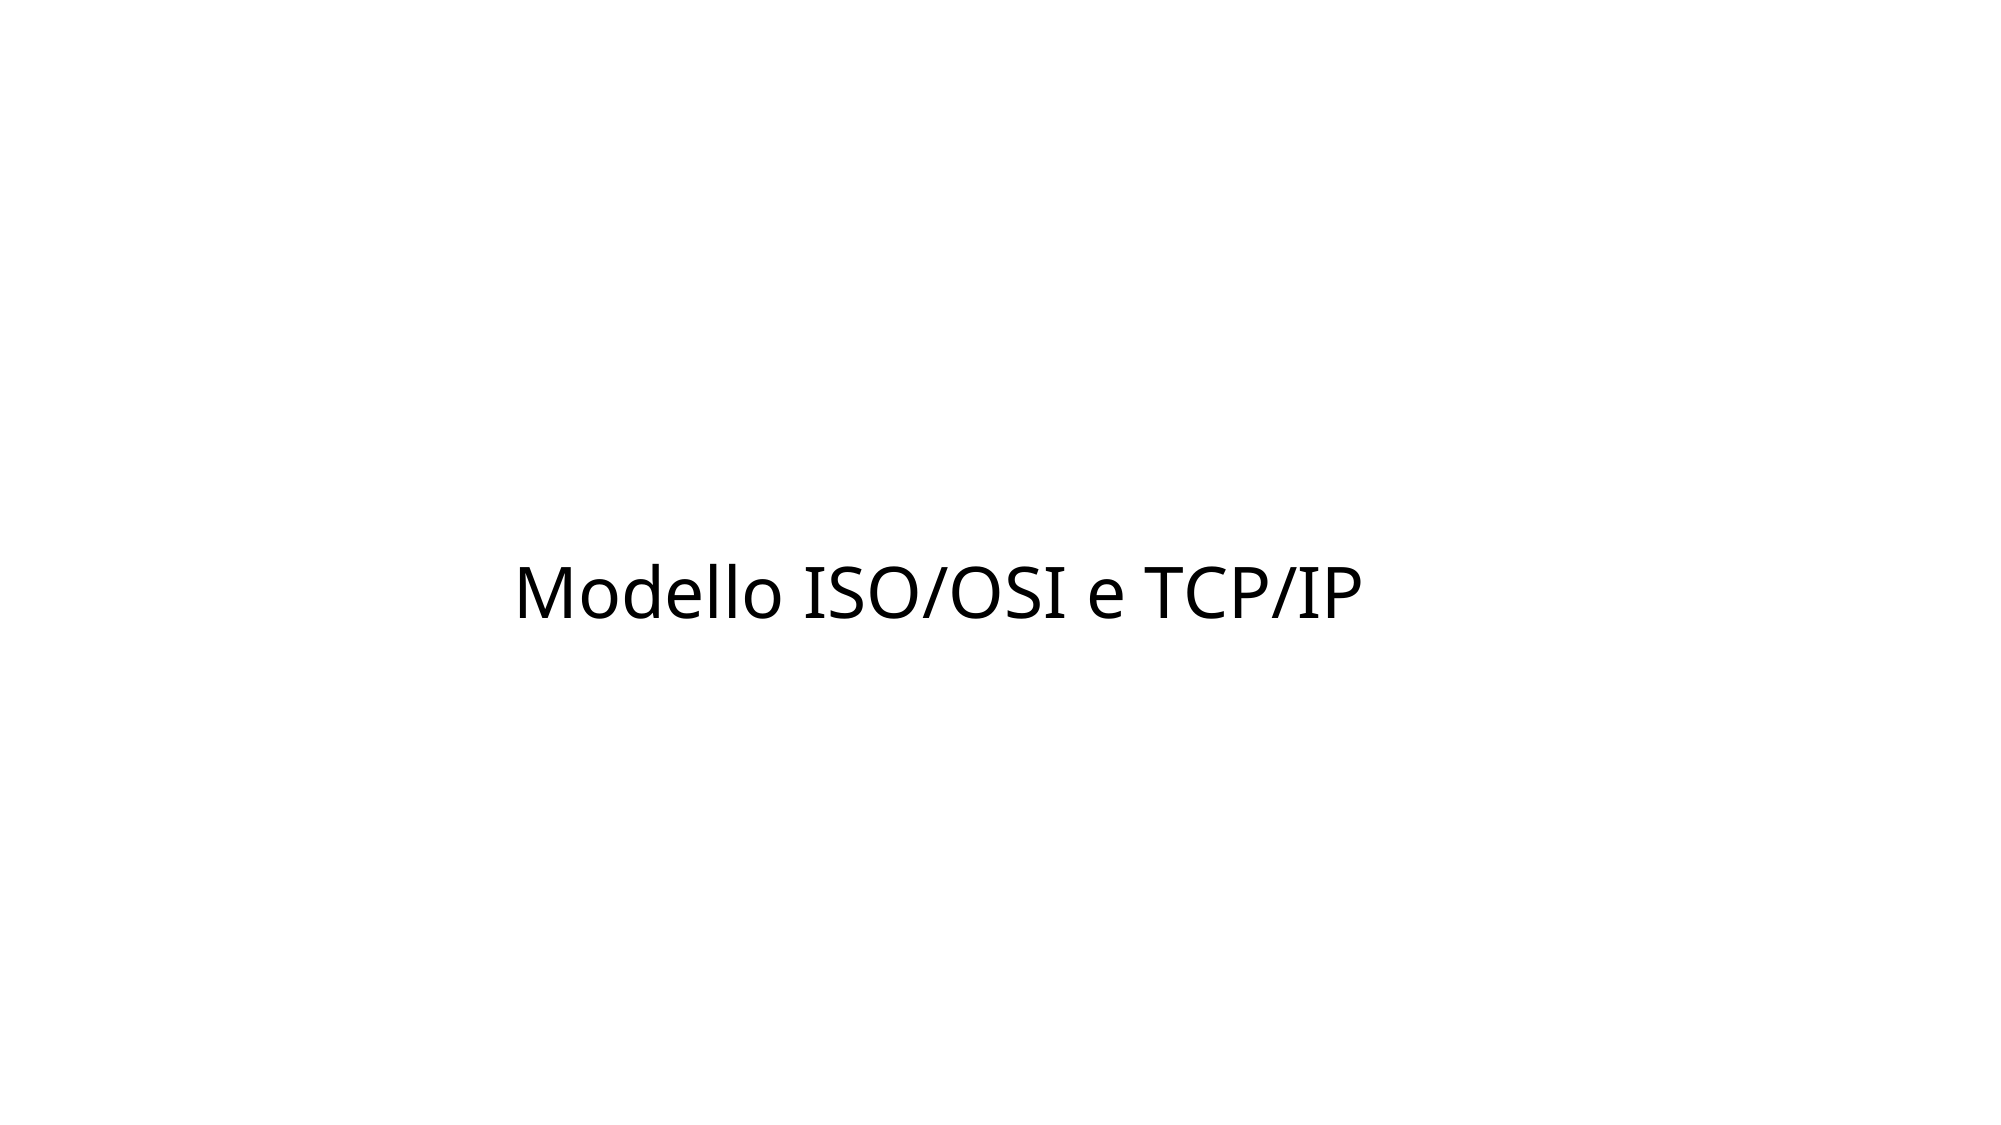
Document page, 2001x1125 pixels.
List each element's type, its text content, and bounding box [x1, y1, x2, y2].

title Modello ISO/OSI e TCP/IP [487, 483, 1391, 642]
